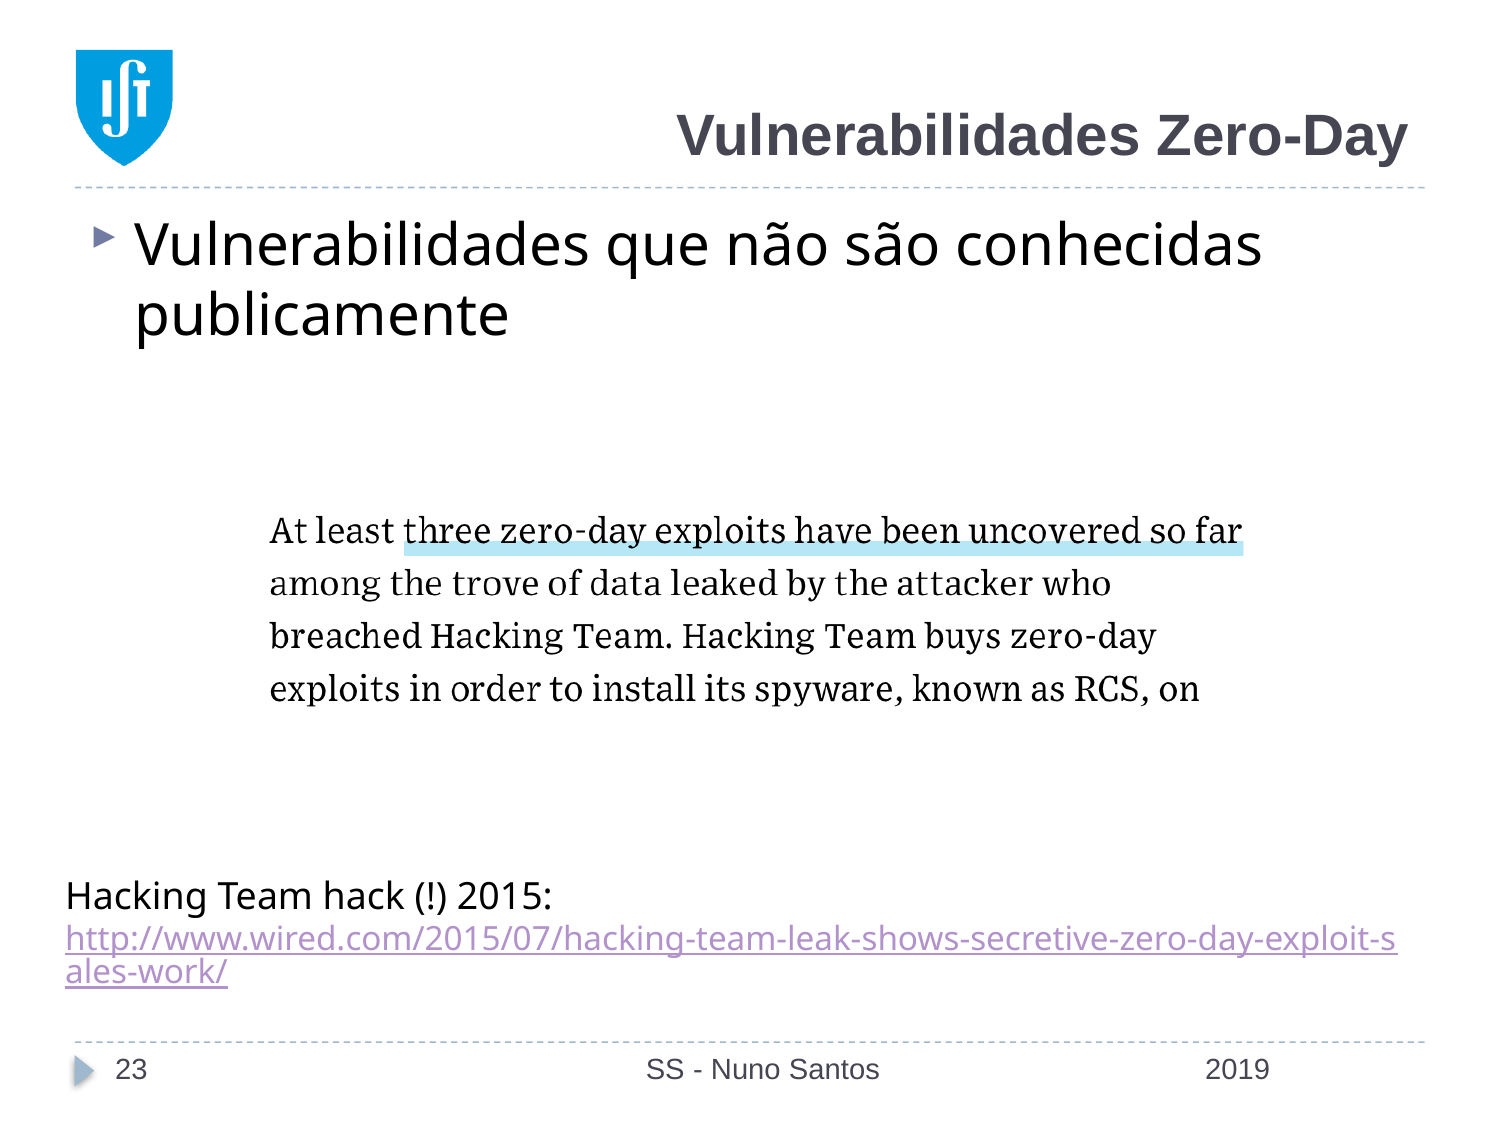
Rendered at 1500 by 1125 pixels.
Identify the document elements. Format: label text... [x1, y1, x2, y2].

slide_number 2019 [1051, 1042, 1426, 1103]
title Vulnerabilidades Zero-Day [200, 24, 1425, 175]
picture [68, 42, 180, 175]
text_box Hacking Team hack (!) 2015: http://www.wired.com/2015/07/hacking-team-leak-shows-secretive-zero-day-exploit-sales-work/ [50, 864, 1425, 1010]
list Vulnerabilidades que não são conhecidas publicamente [75, 200, 1463, 1010]
footer SS - Nuno Santos [475, 1042, 1051, 1103]
slide_number 23 [100, 1042, 426, 1103]
picture [237, 499, 1259, 718]
